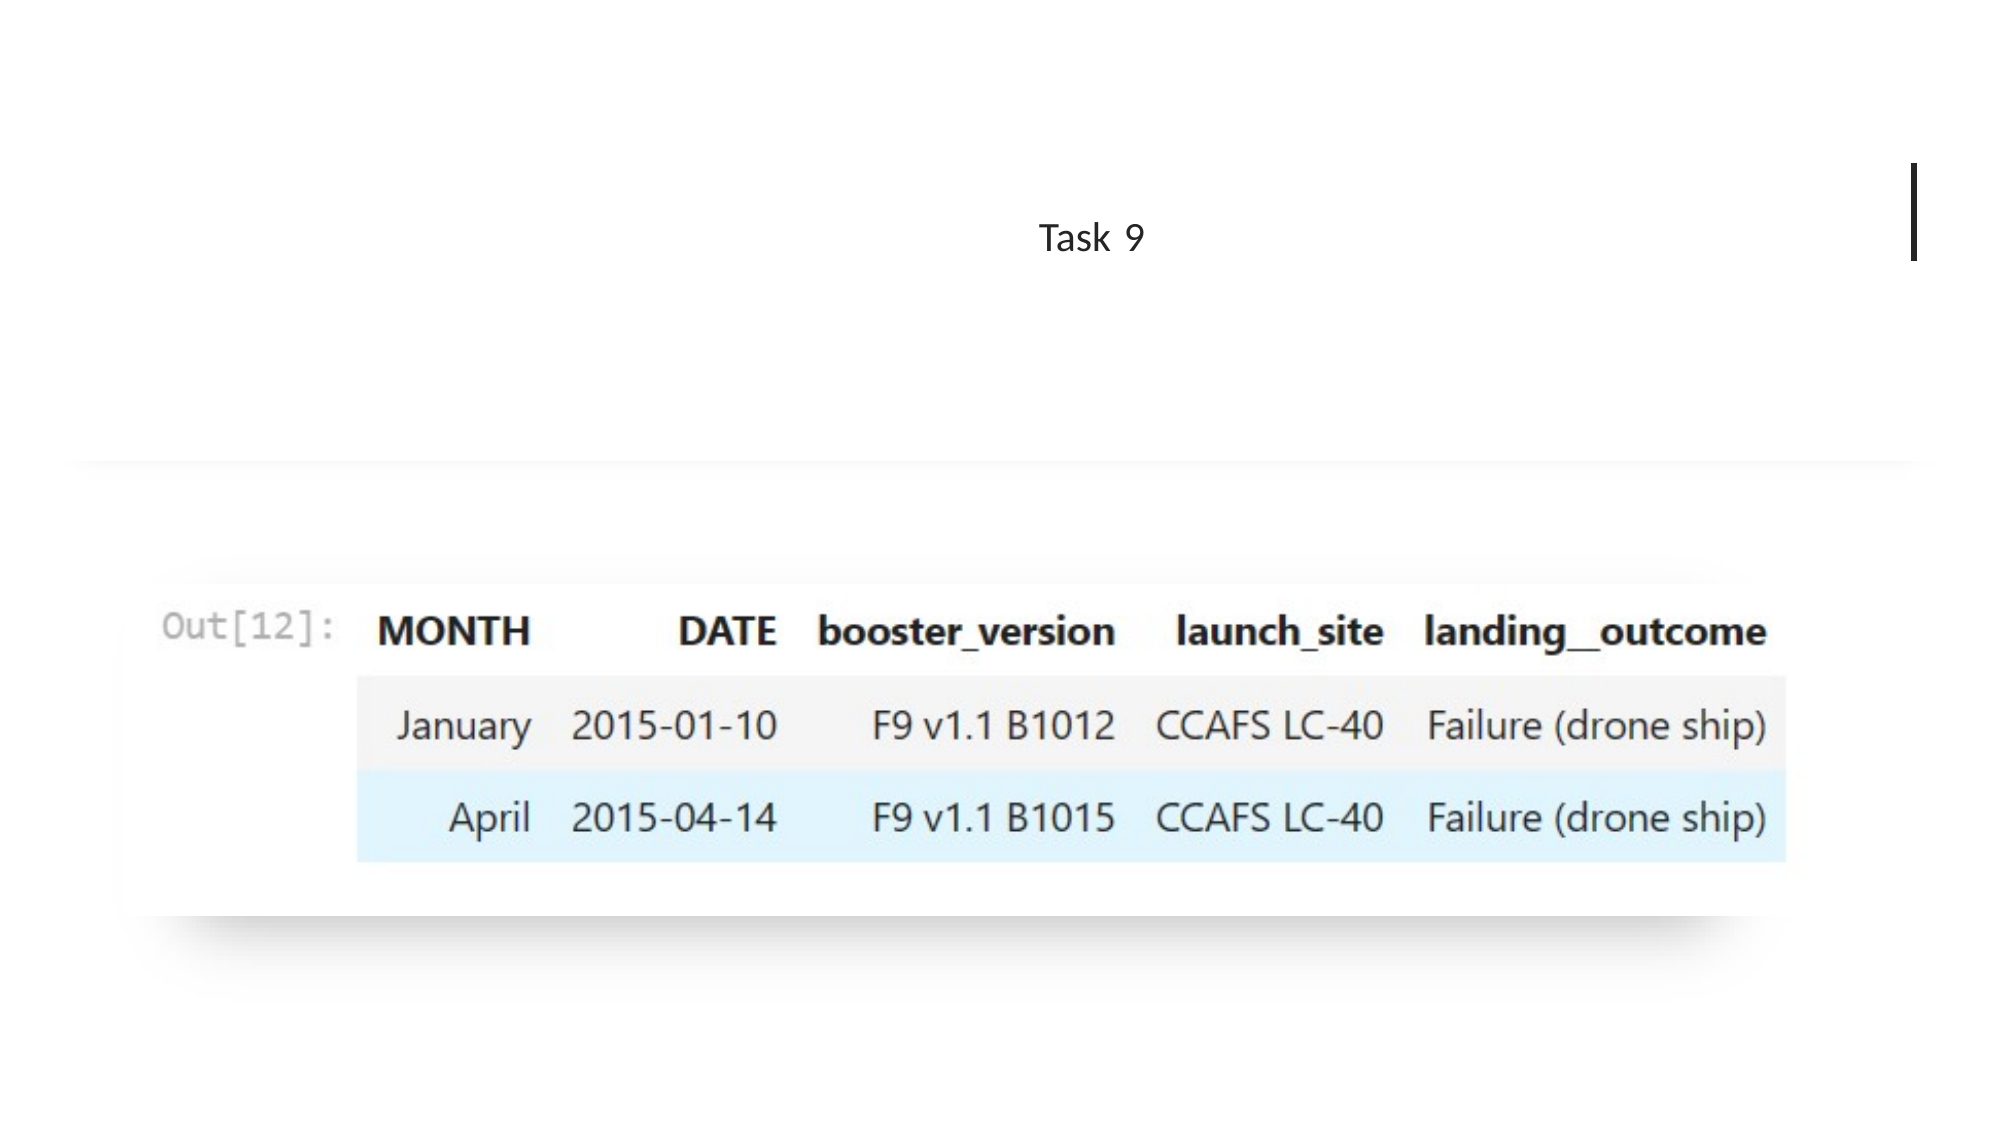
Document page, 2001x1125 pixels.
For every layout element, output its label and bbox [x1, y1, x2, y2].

text_box [112, 554, 1876, 1003]
text_box [0, 0, 2000, 479]
